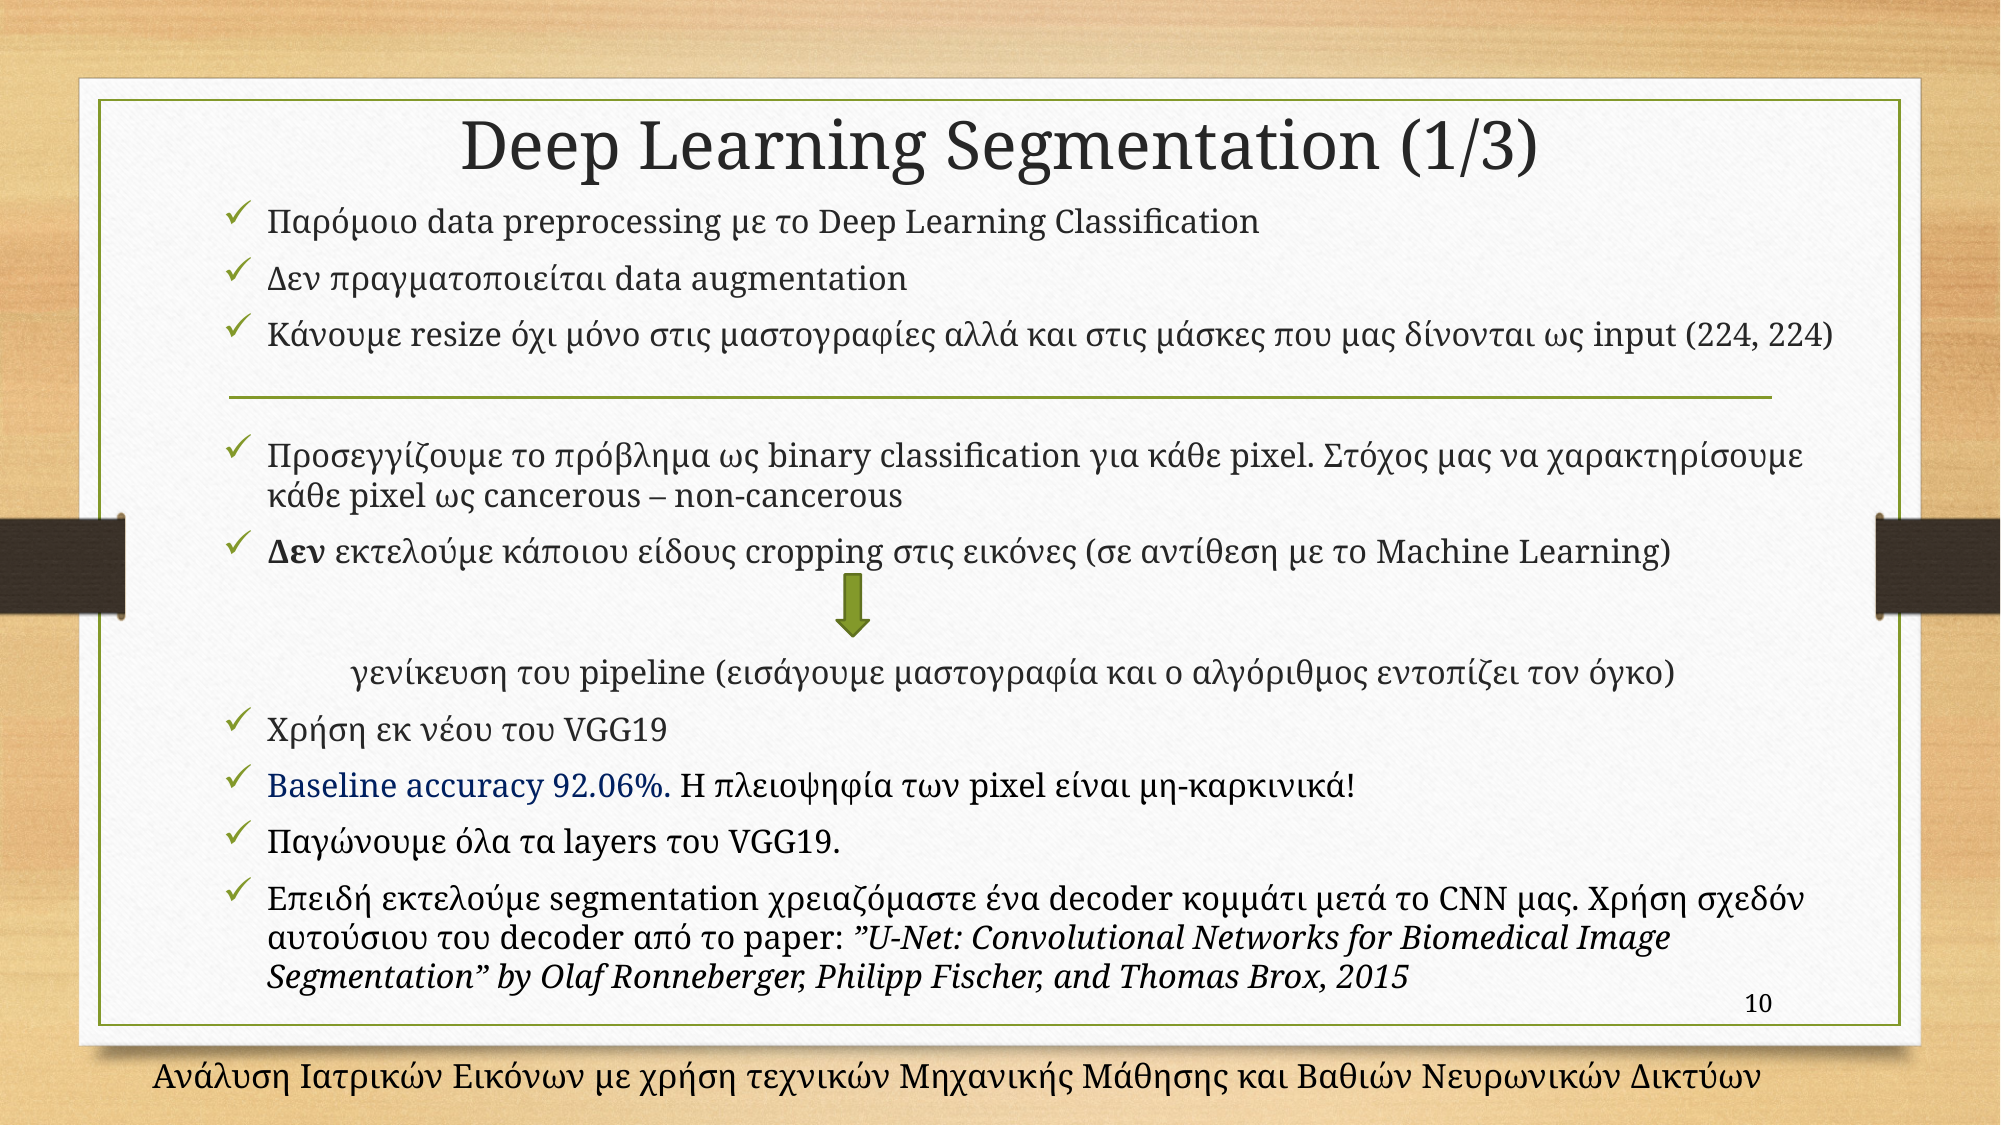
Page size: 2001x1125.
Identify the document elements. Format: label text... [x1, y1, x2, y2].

text_box [835, 573, 871, 638]
list Παρόμοιο data preprocessing με το Deep Learning Classification Δεν πραγματοποιείται data augmentation Κάνουμε resize όχι μόνο στις μαστογραφίες αλλά και στις μάσκες που μας δίνονται ως input (224, 224) Προσεγγίζουμε το πρόβλημα ως binary classification για κάθε pixel. Στόχος μας να χαρακτηρίσουμε κάθε pixel ως cancerous – non-cancerous Δεν εκτελούμε κάποιου είδους cropping στις εικόνες (σε αντίθεση με το Machine Learning) γενίκευση του pipeline (εισάγουμε μαστογραφία και ο αλγόριθμος εντοπίζει τον όγκο) Χρήση εκ νέου του VGG19 Baseline accuracy 92.06%. Η πλειοψηφία των pixel είναι μη-καρκινικά! Παγώνουμε όλα τα layers του VGG19. Επειδή εκτελούμε segmentation χρειαζόμαστε ένα decoder κομμάτι μετά το CNN μας. Χρήση σχεδόν αυτούσιου του decoder από το paper: ”U-Net: Convolutional Networks for Biomedical Image Segmentation” by Olaf Ronneberger, Philipp Fischer, and Thomas Brox, 2015 [137, 193, 1863, 1043]
footer Ανάλυση Ιατρικών Εικόνων με χρήση τεχνικών Μηχανικής Μάθησης και Βαθιών Νευρωνικών Δικτύων [137, 1048, 1863, 1103]
title Deep Learning Segmentation (1/3) [137, 55, 1863, 193]
slide_number 10 [1698, 979, 1788, 1025]
picture [0, 0, 2001, 1125]
